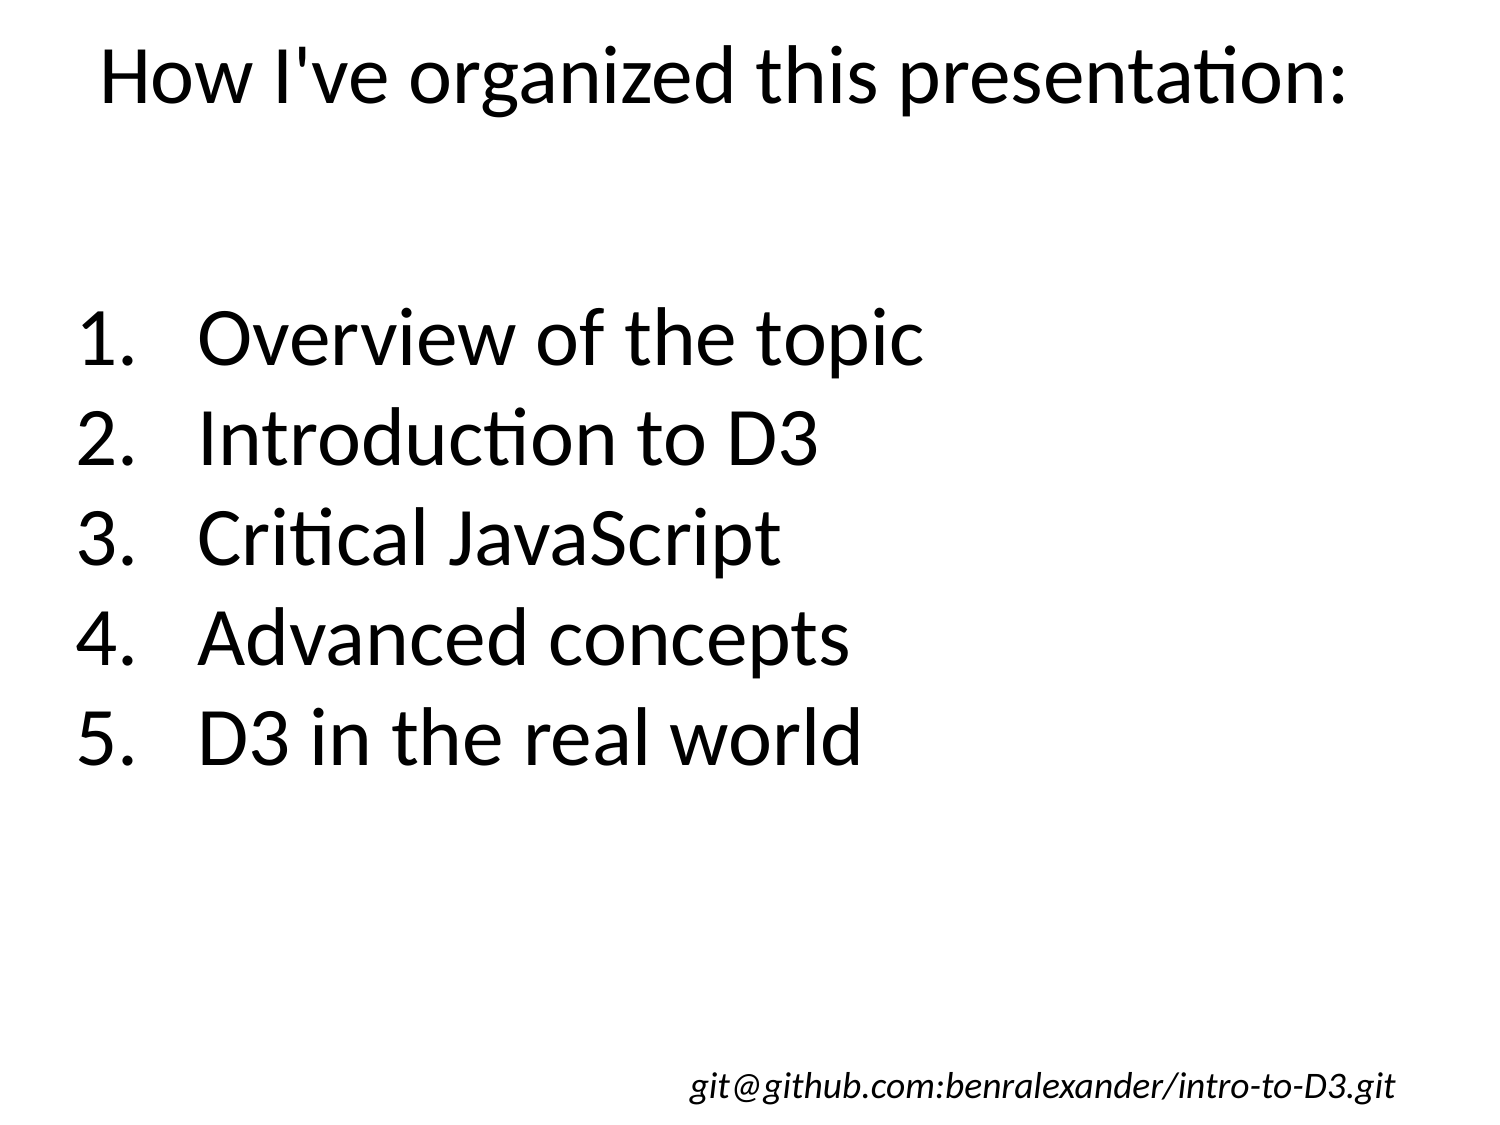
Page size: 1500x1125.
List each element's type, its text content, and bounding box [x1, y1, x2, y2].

text_box How I've organized this presentation: [75, 12, 1375, 128]
text_box Overview of the topic Introduction to D3 Critical JavaScript Advanced concepts D3 in the real world [60, 275, 1438, 1110]
text_box git@github.com:benralexander/intro-to-D3.git [674, 1053, 1500, 1114]
